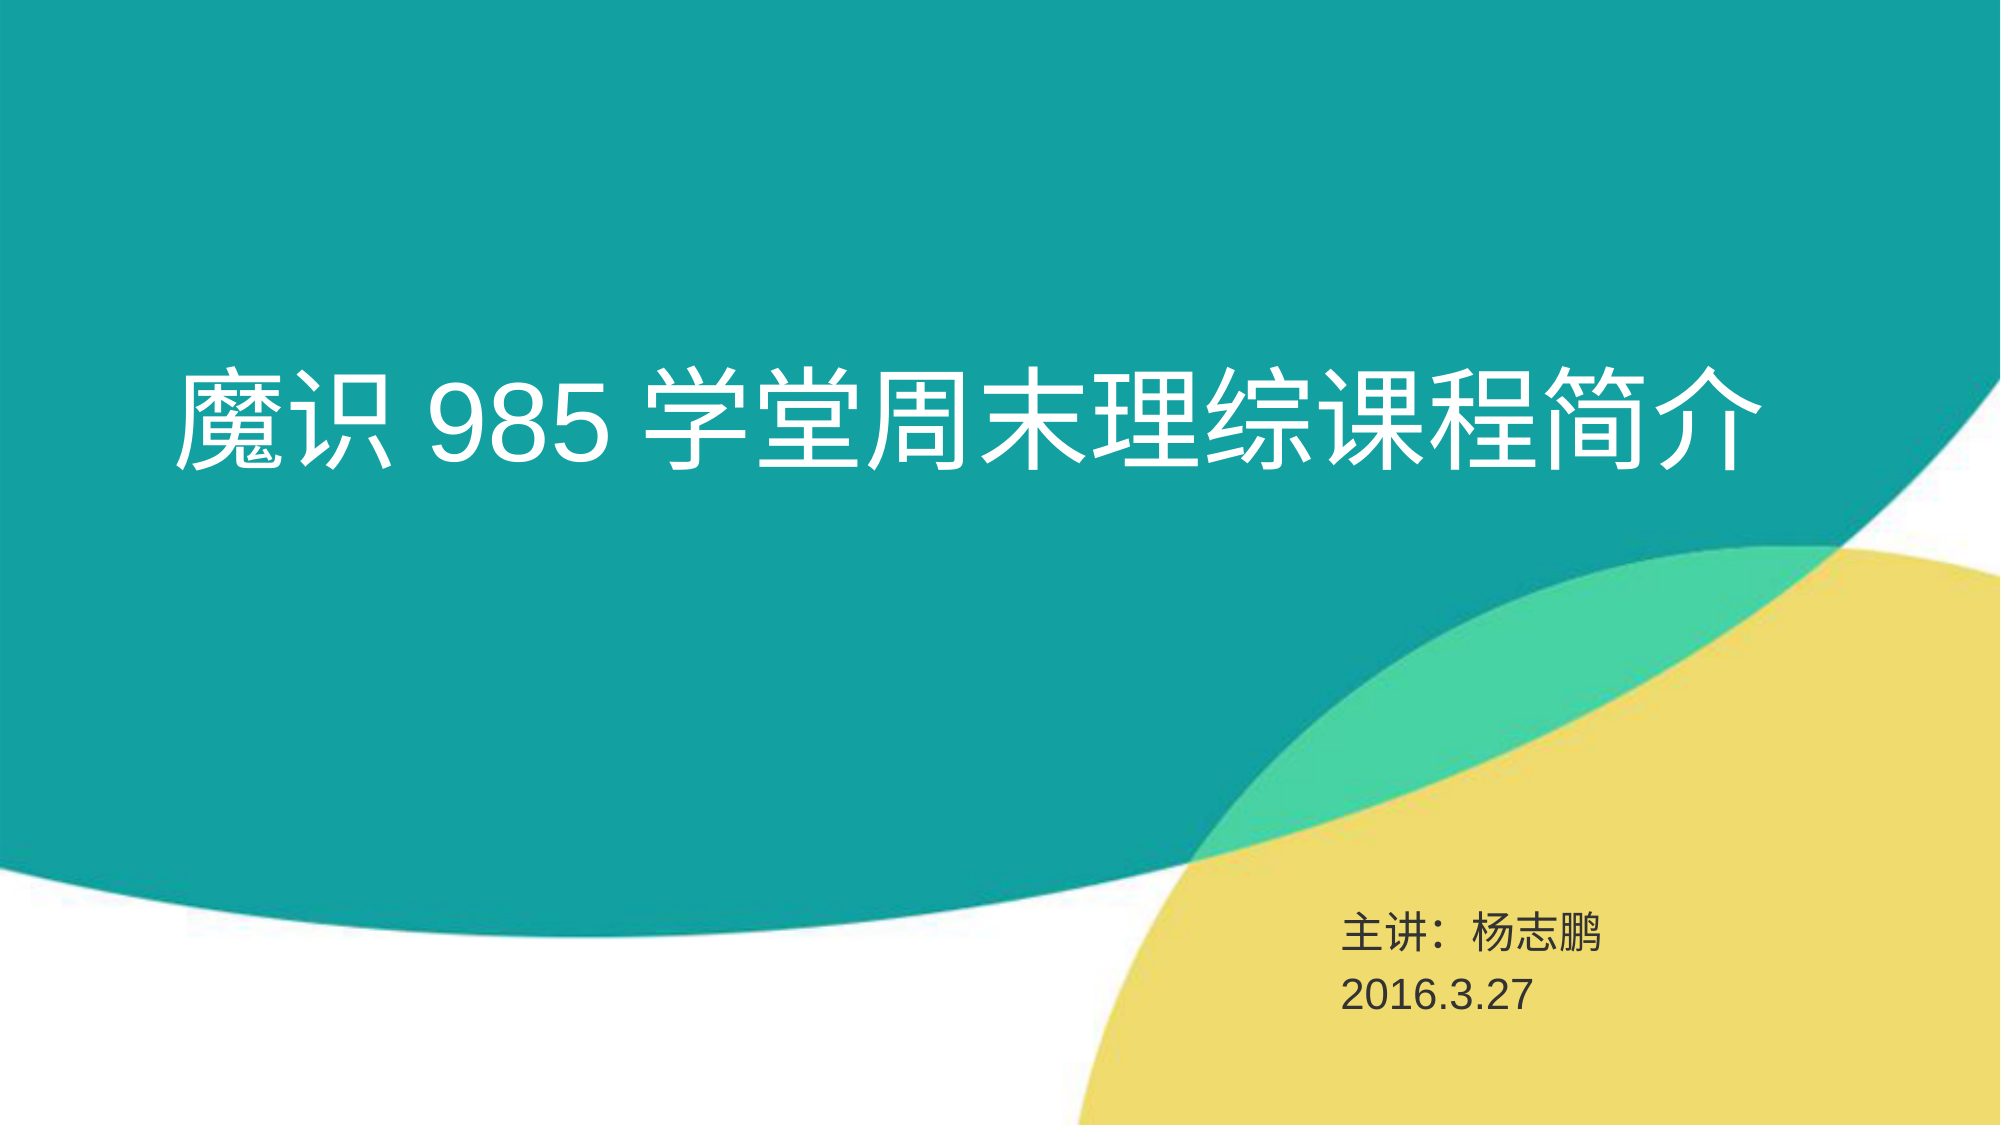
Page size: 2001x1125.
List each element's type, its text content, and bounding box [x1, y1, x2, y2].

title 魔识985学堂周末理综课程简介 [96, 341, 1842, 492]
picture [0, 0, 2001, 1125]
text_box 主讲：杨志鹏 2016.3.27 [1325, 897, 2000, 1026]
